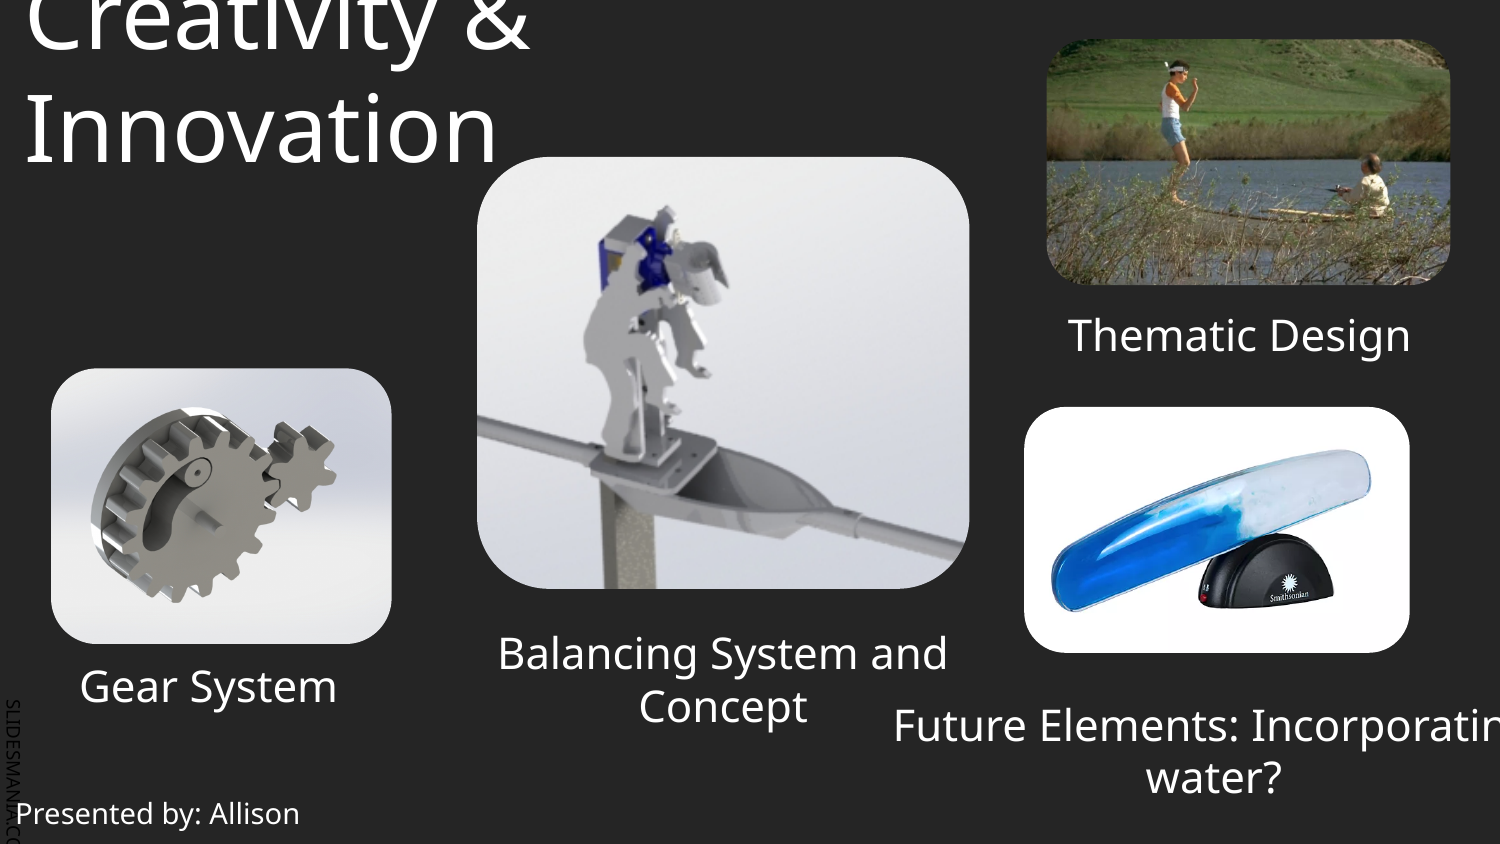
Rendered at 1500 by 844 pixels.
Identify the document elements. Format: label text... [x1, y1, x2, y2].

text_box Balancing System and Concept [448, 610, 998, 746]
picture [1023, 406, 1410, 654]
picture [1046, 39, 1451, 286]
title Creativity & Innovation [9, 0, 980, 215]
text_box Presented by: Allison [0, 780, 404, 844]
picture [476, 156, 970, 590]
text_box Gear System [0, 644, 423, 727]
text_box Future Elements: Incorporating water? [857, 682, 1500, 818]
picture [50, 368, 392, 645]
text_box Thematic Design [1024, 292, 1456, 428]
